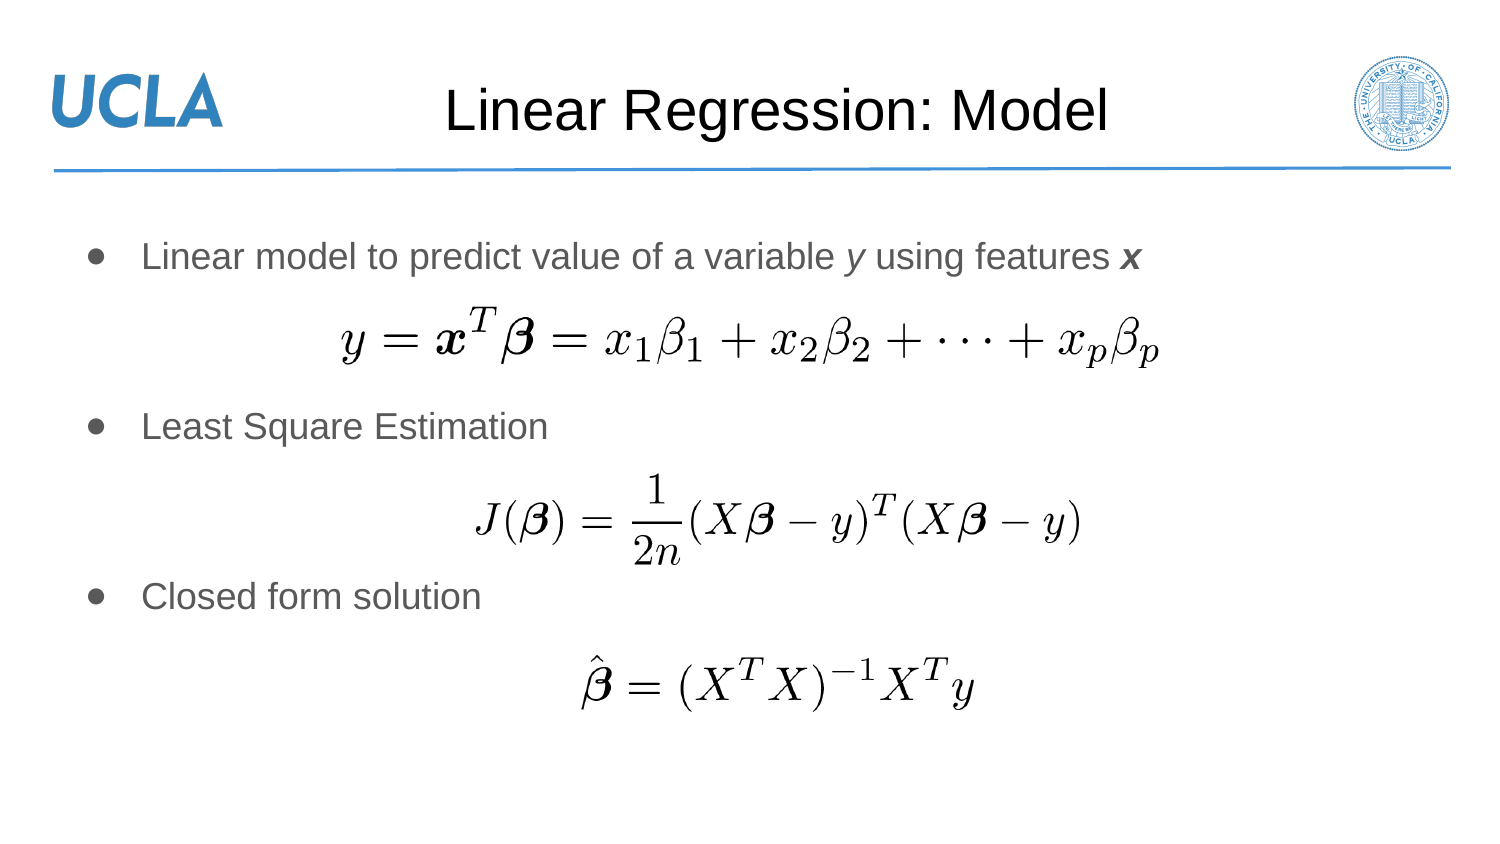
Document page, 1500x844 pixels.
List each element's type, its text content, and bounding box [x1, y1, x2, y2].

picture [50, 70, 224, 129]
picture [475, 470, 1080, 565]
title Linear Regression: Model [228, 56, 1327, 151]
picture [1354, 56, 1450, 152]
list Linear model to predict value of a variable y using features x Least Square Estimation Closed form solution [51, 210, 1449, 802]
picture [581, 650, 974, 712]
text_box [53, 167, 1452, 171]
picture [341, 305, 1159, 368]
